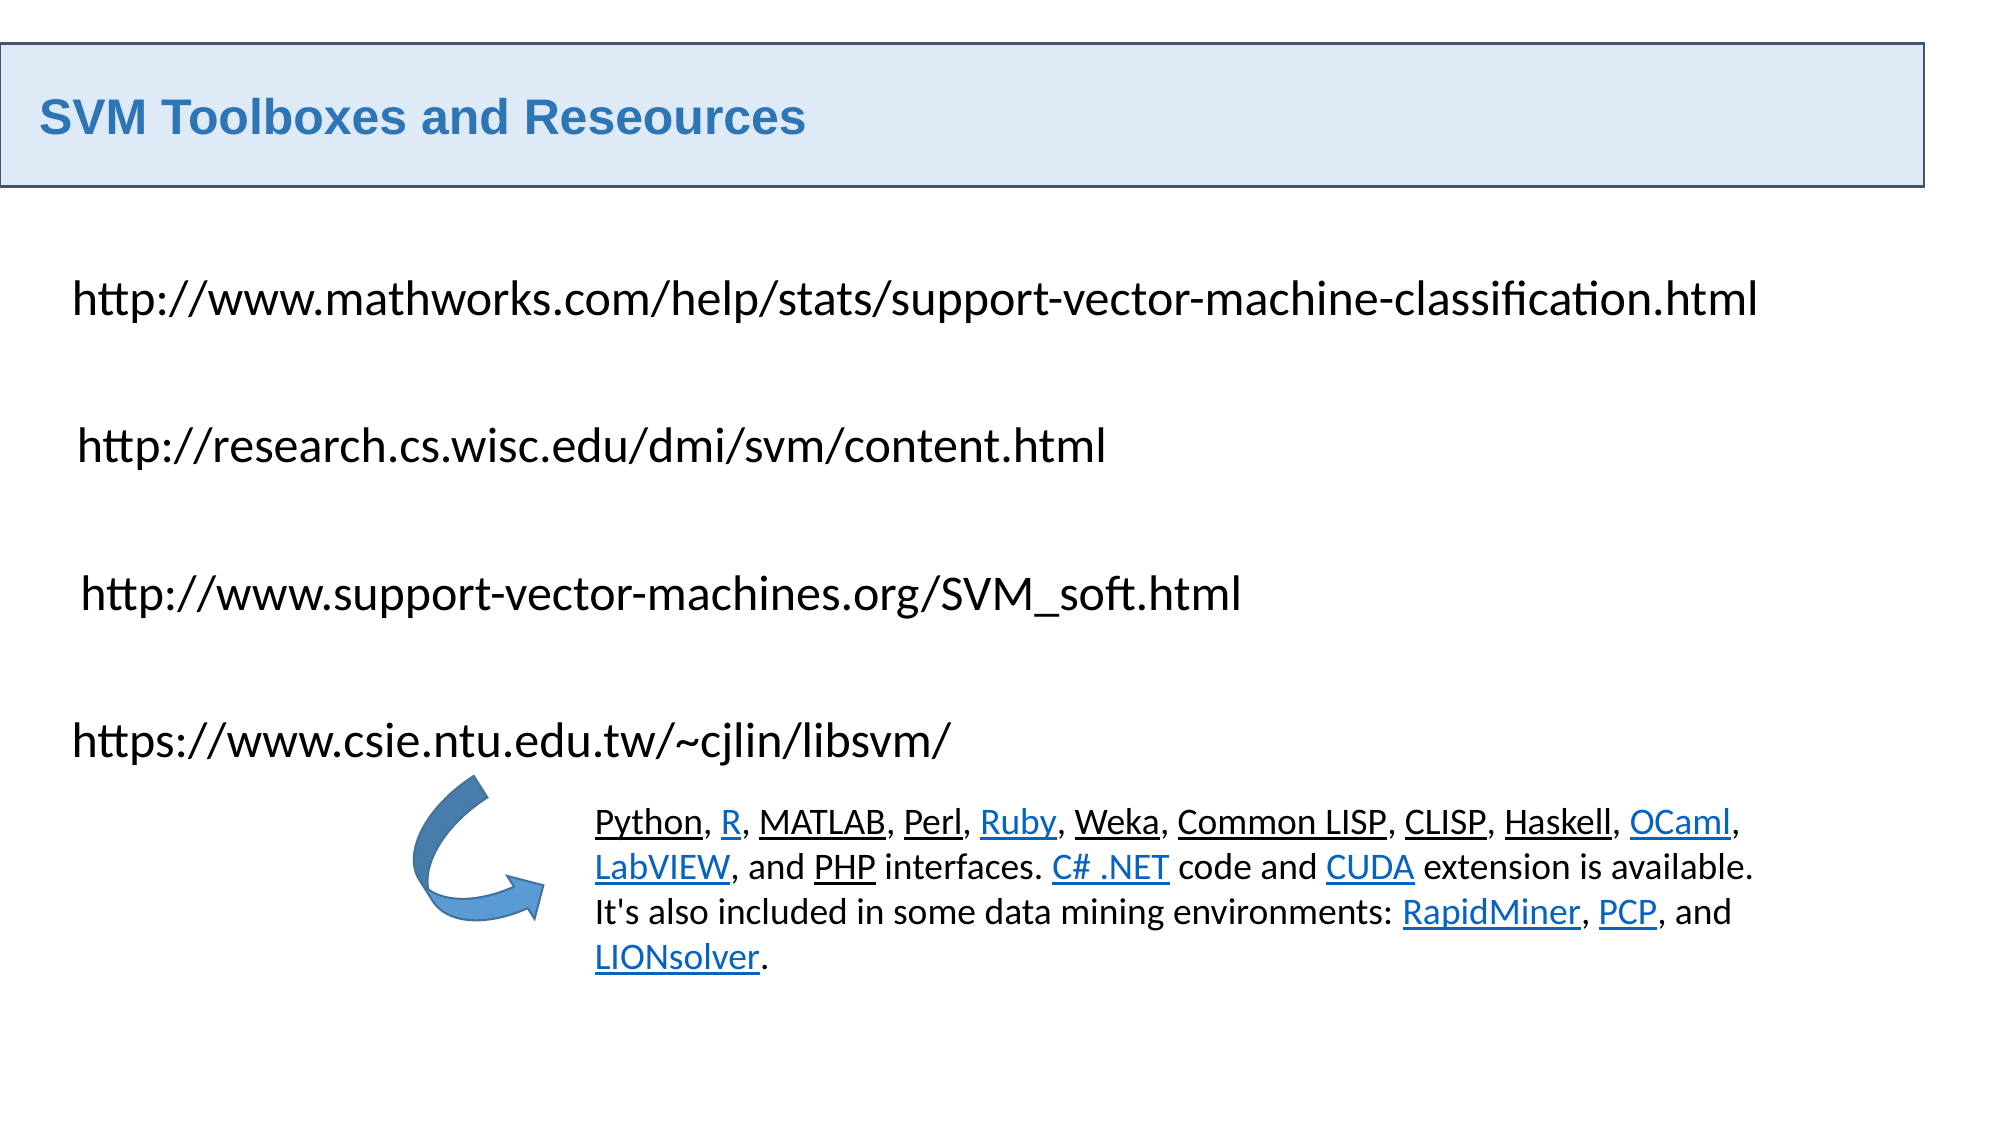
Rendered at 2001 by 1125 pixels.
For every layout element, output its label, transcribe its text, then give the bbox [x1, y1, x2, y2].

text_box Python, R, MATLAB, Perl, Ruby, Weka, Common LISP, CLISP, Haskell, OCaml, LabVIEW, and PHP interfaces. C# .NET code and CUDA extension is available. It's also included in some data mining environments: RapidMiner, PCP, and LIONsolver. [579, 789, 1835, 985]
text_box https://www.csie.ntu.edu.tw/~cjlin/libsvm/ [56, 700, 1249, 775]
text_box [0, 42, 1925, 188]
text_box http://research.cs.wisc.edu/dmi/svm/content.html [62, 405, 1123, 481]
text_box SVM Toolboxes and Reseources [24, 77, 1866, 152]
text_box http://www.support-vector-machines.org/SVM_soft.html [65, 552, 1258, 628]
text_box [412, 774, 545, 922]
text_box http://www.mathworks.com/help/stats/support-vector-machine-classification.html [57, 258, 1882, 333]
